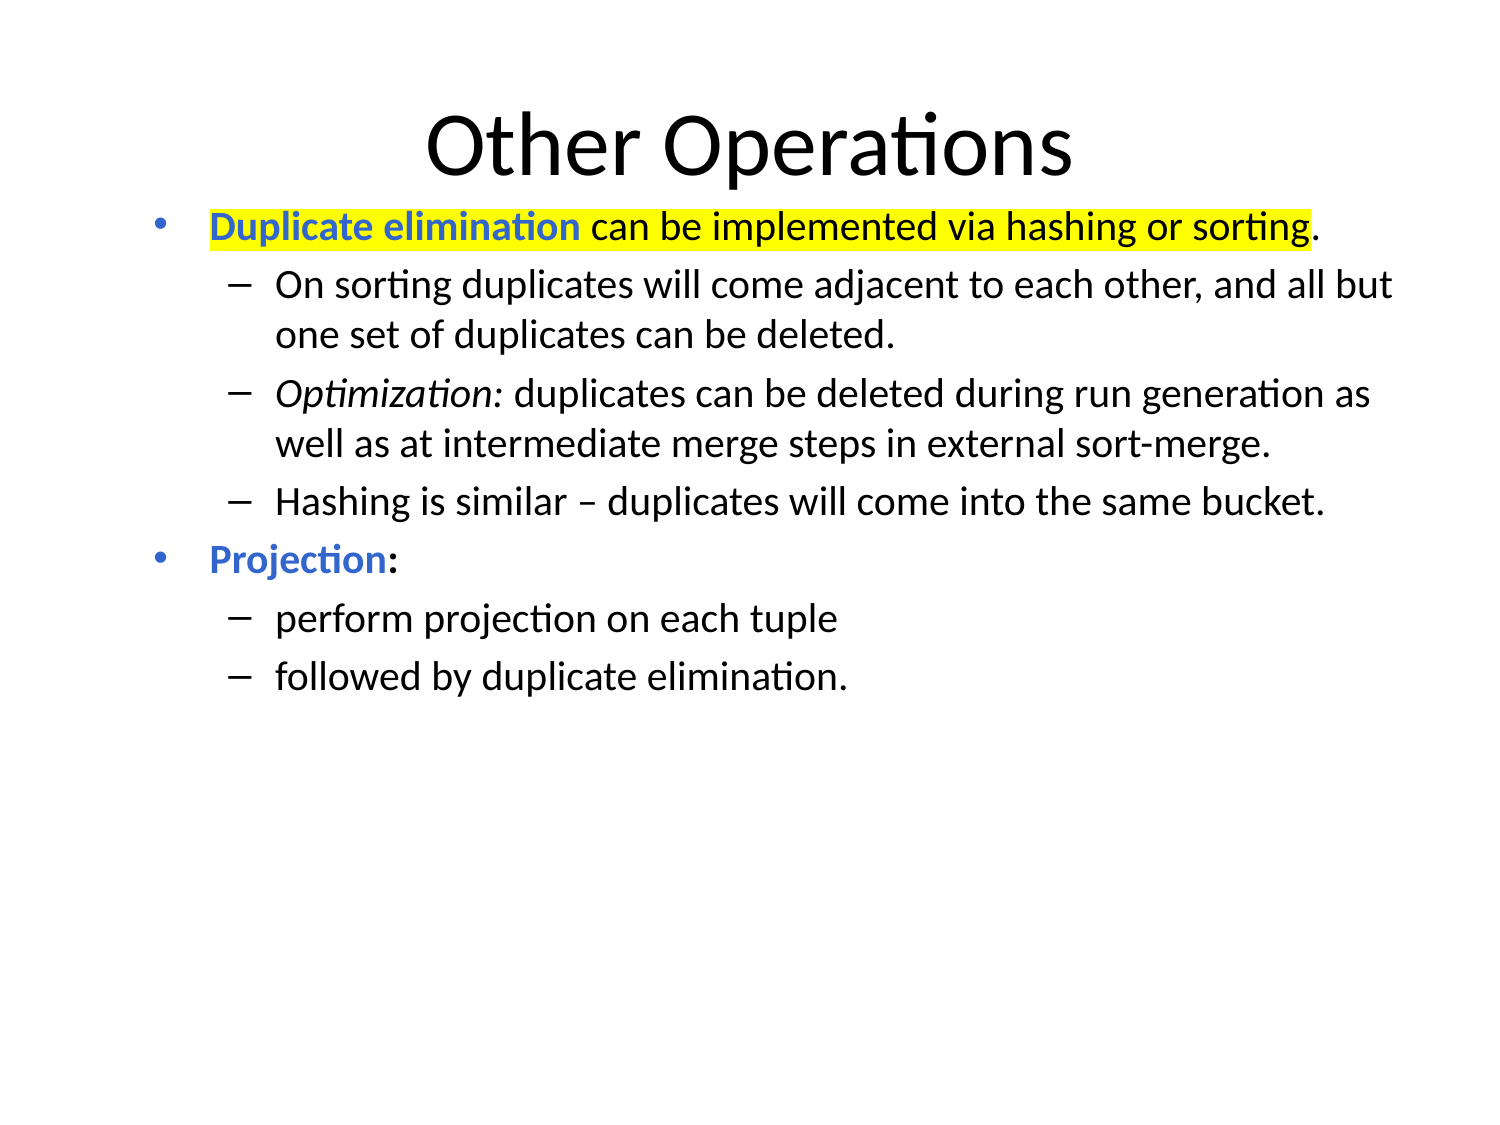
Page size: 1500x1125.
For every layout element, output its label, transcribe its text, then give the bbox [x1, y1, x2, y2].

list Duplicate elimination can be implemented via hashing or sorting. On sorting duplicates will come adjacent to each other, and all but one set of duplicates can be deleted. Optimization: duplicates can be deleted during run generation as well as at intermediate merge steps in external sort-merge. Hashing is similar – duplicates will come into the same bucket. Projection: perform projection on each tuple followed by duplicate elimination. [138, 191, 1435, 871]
title Other Operations [75, 45, 1425, 233]
